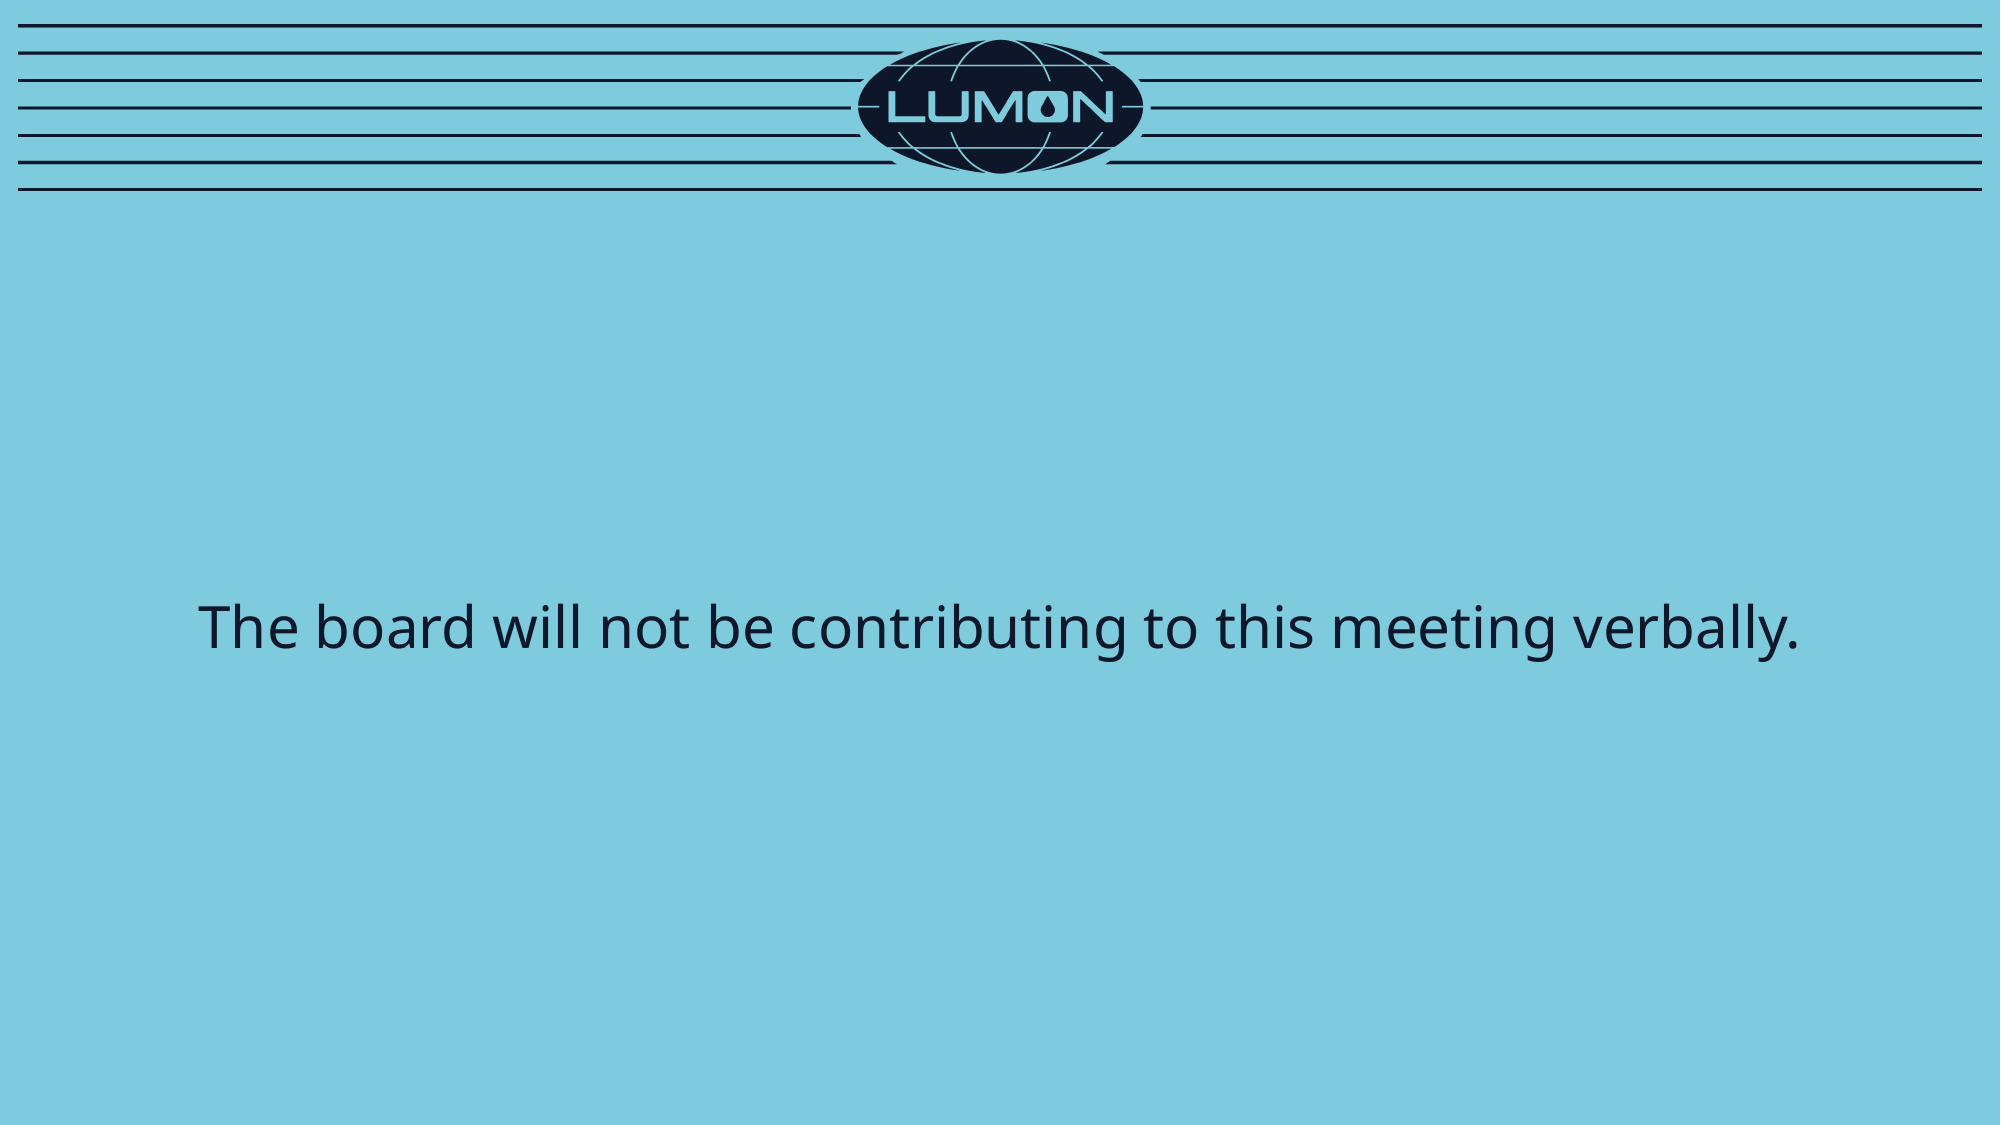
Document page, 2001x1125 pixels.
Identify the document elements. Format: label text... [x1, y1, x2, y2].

text_box The board will not be contributing to this meeting verbally. [198, 590, 1802, 661]
picture [18, 24, 1982, 191]
